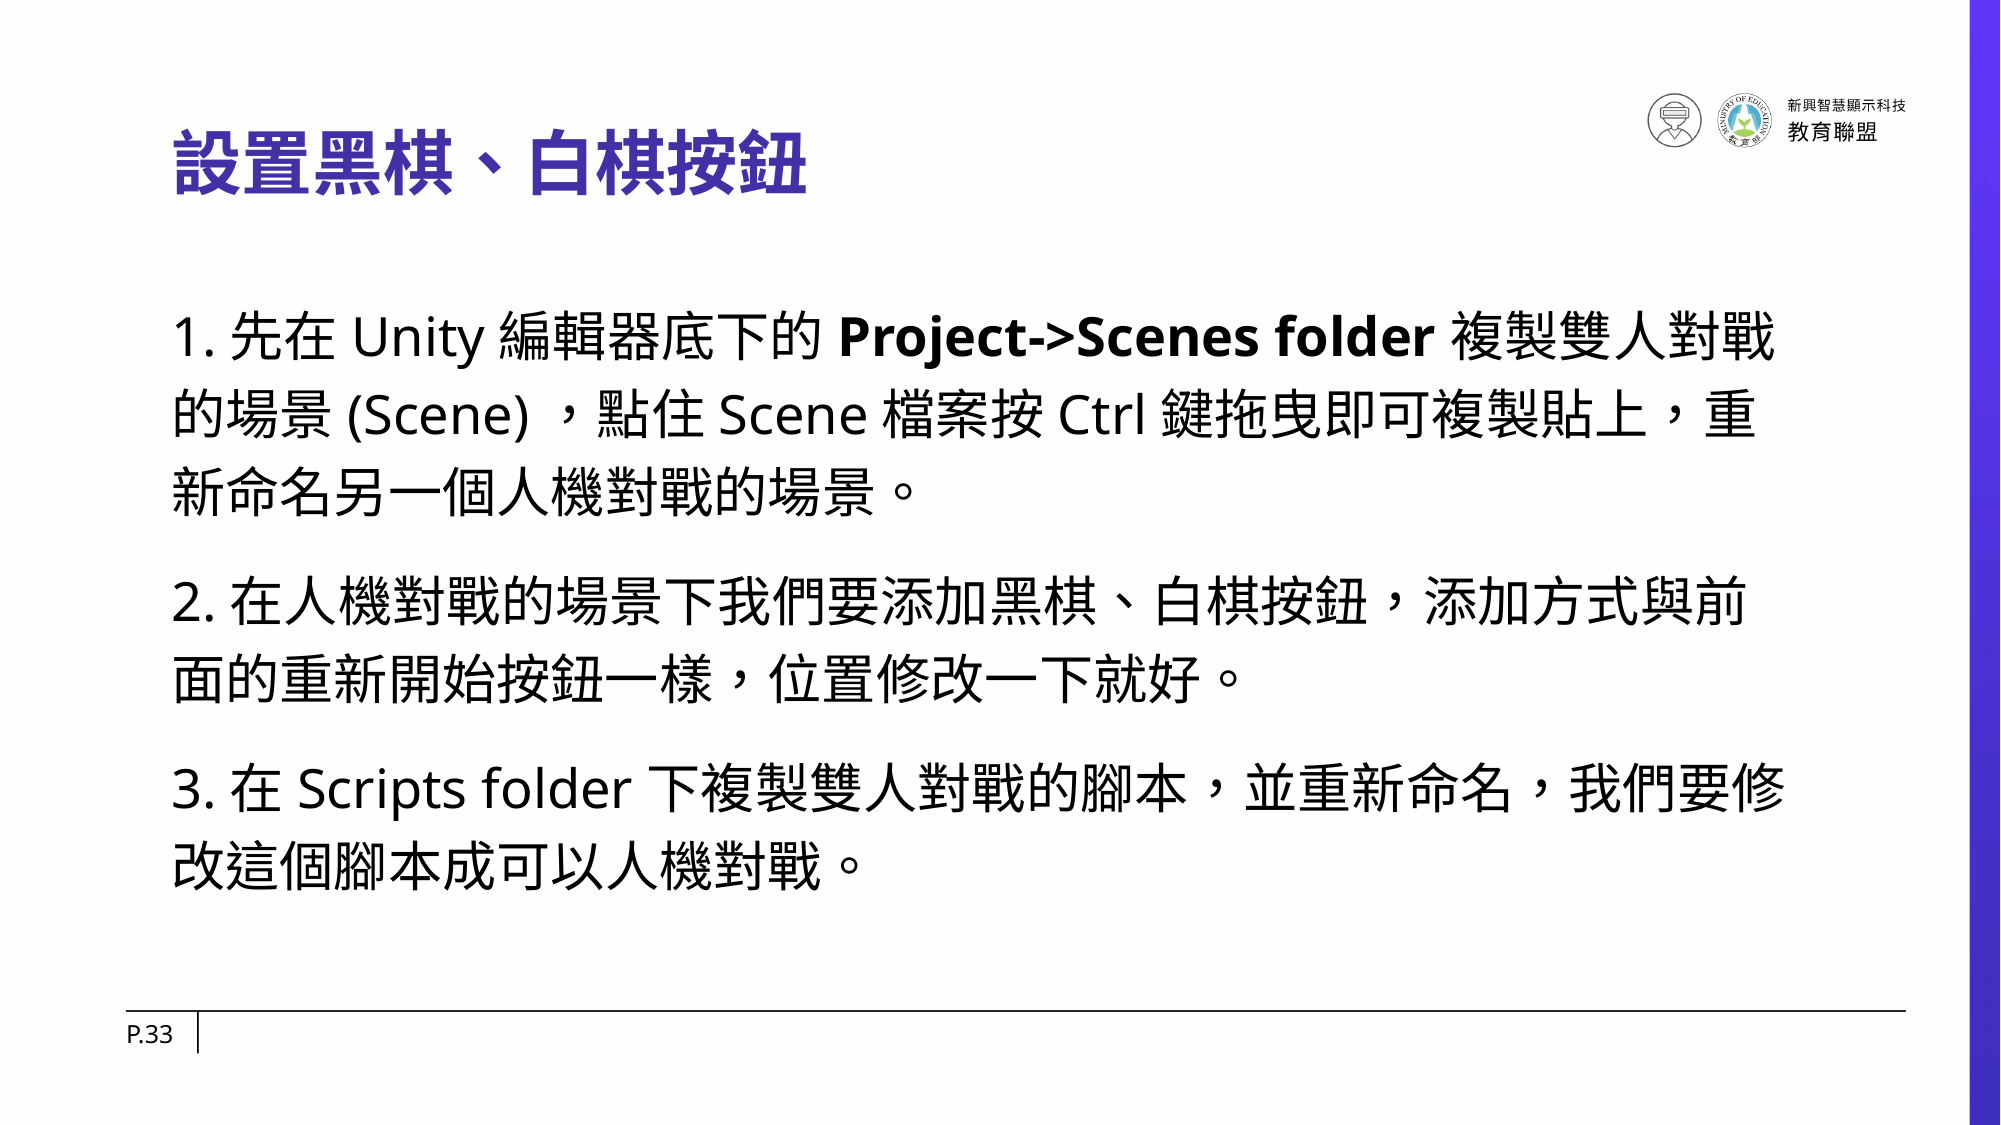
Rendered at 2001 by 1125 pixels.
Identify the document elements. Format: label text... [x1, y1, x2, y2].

picture [0, 0, 2001, 1125]
list 1.先在Unity編輯器底下的Project->Scenes folder複製雙人對戰的場景(Scene)，點住Scene檔案按Ctrl鍵拖曳即可複製貼上，重新命名另一個人機對戰的場景。 2.在人機對戰的場景下我們要添加黑棋、白棋按鈕，添加方式與前面的重新開始按鈕一樣，位置修改一下就好。 3.在Scripts folder下複製雙人對戰的腳本，並重新命名，我們要修改這個腳本成可以人機對戰。 [156, 282, 1814, 927]
slide_number P.33 [111, 1016, 204, 1055]
title 設置黑棋、白棋按鈕 [156, 119, 1605, 214]
